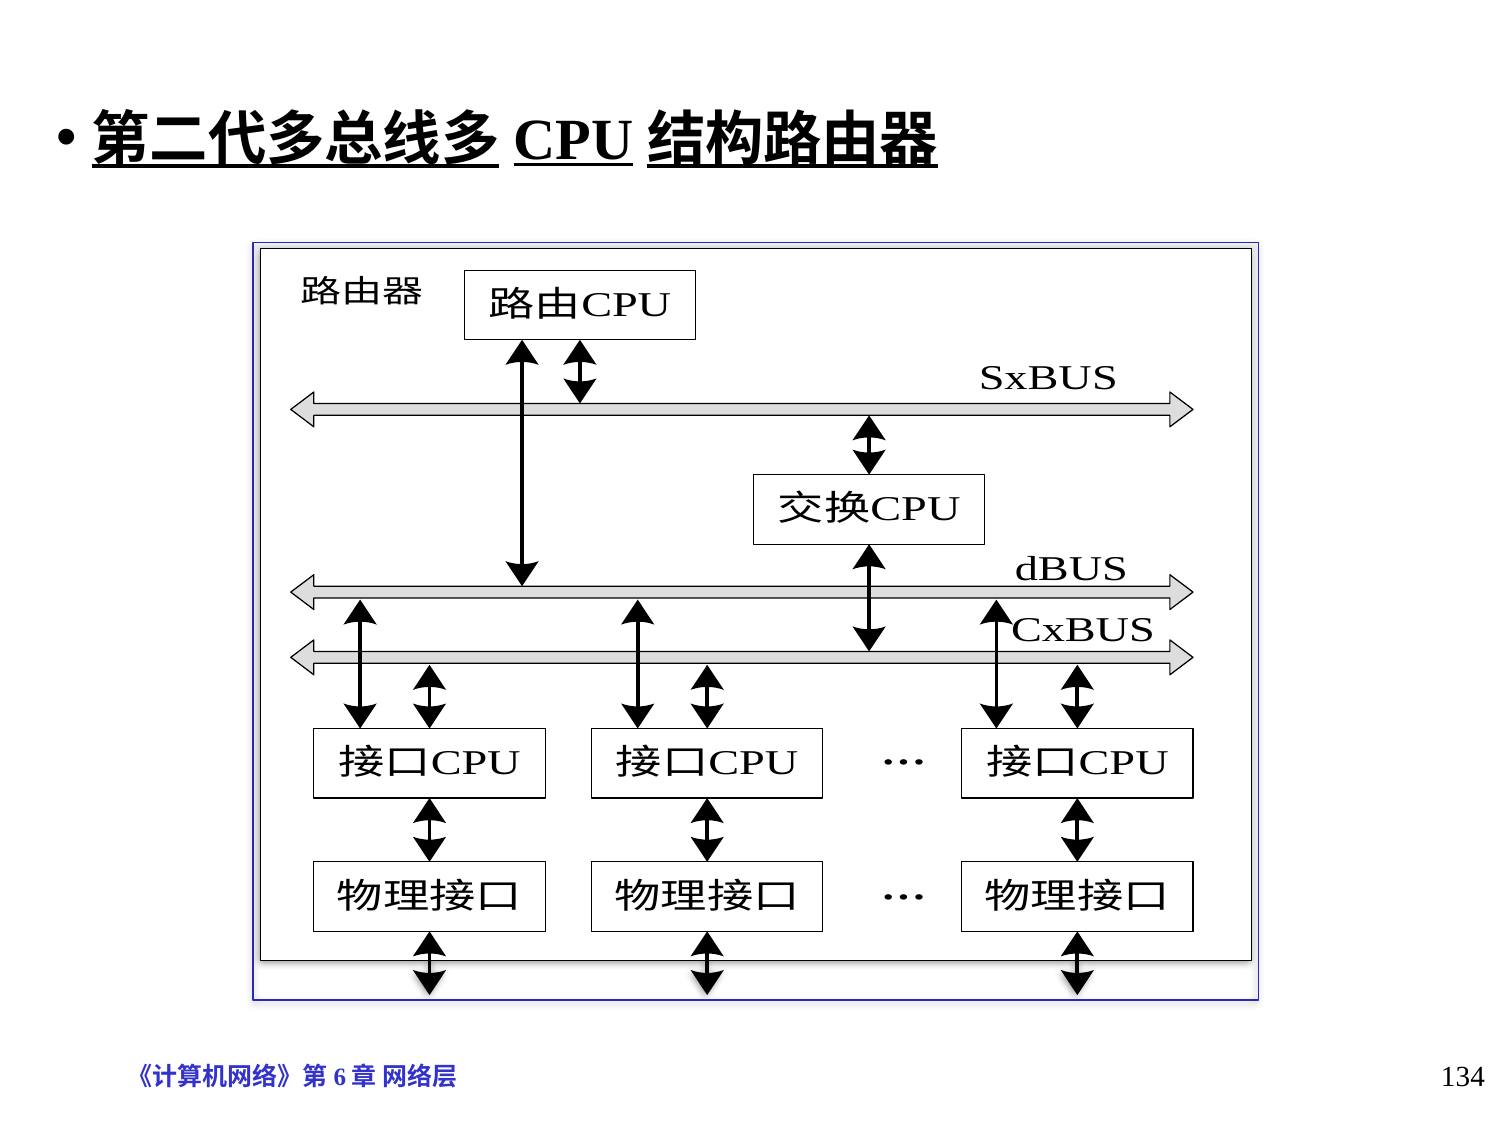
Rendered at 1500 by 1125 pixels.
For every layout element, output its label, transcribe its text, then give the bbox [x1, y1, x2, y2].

title 第二代多总线多CPU结构路由器 [41, 42, 1317, 231]
picture [253, 243, 1258, 1000]
footer 《计算机网络》第6章 网络层 [112, 1022, 988, 1101]
slide_number 134 [1187, 1049, 1500, 1125]
